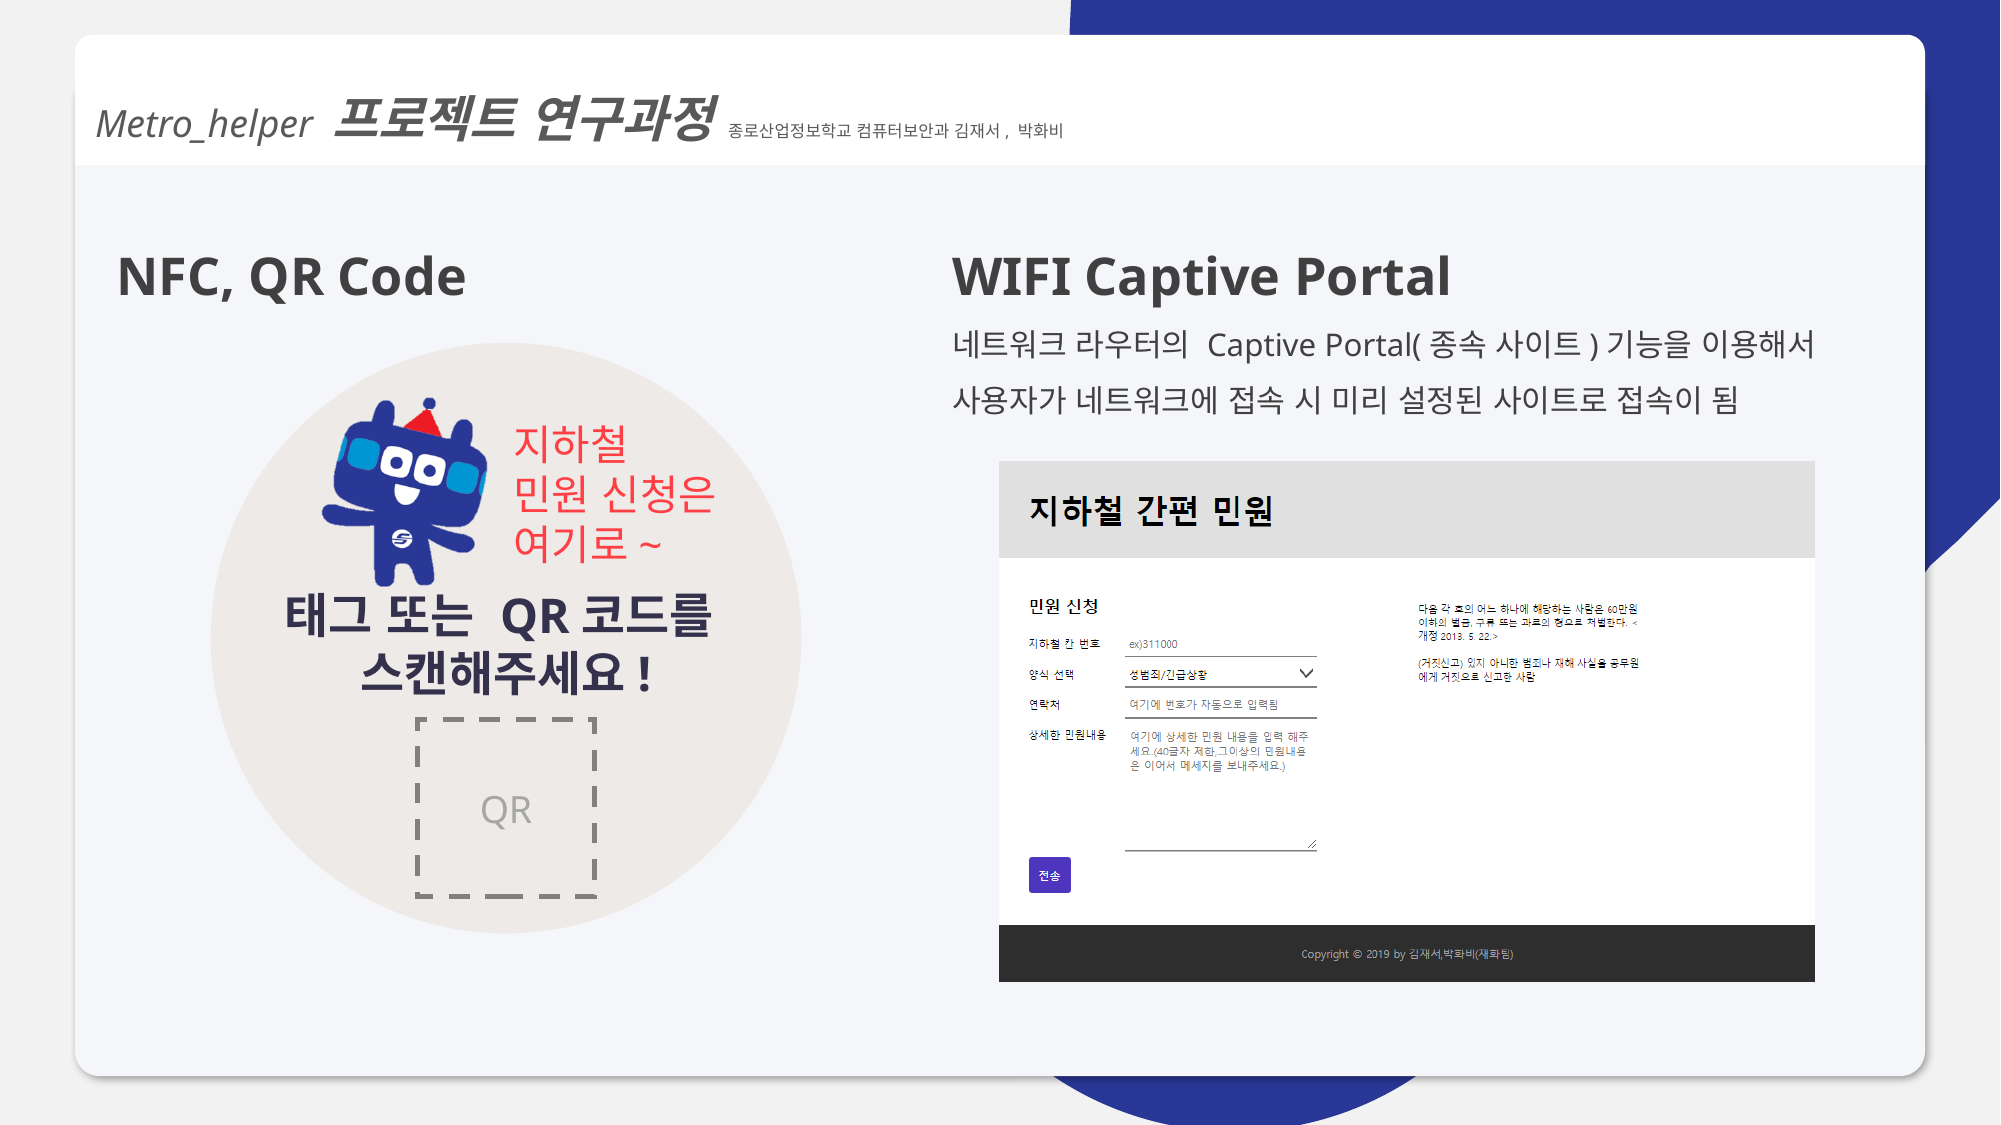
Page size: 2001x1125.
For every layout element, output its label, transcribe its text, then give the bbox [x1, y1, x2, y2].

text_box [1068, 0, 2000, 563]
text_box Metro_helper 프로젝트 연구과정 종로산업정보학교 컴퓨터보안과 김재서, 박화비 [73, 33, 1927, 166]
text_box [1066, 1086, 1403, 1125]
text_box [73, 166, 1927, 1078]
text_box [101, 205, 911, 934]
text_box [937, 205, 1899, 983]
